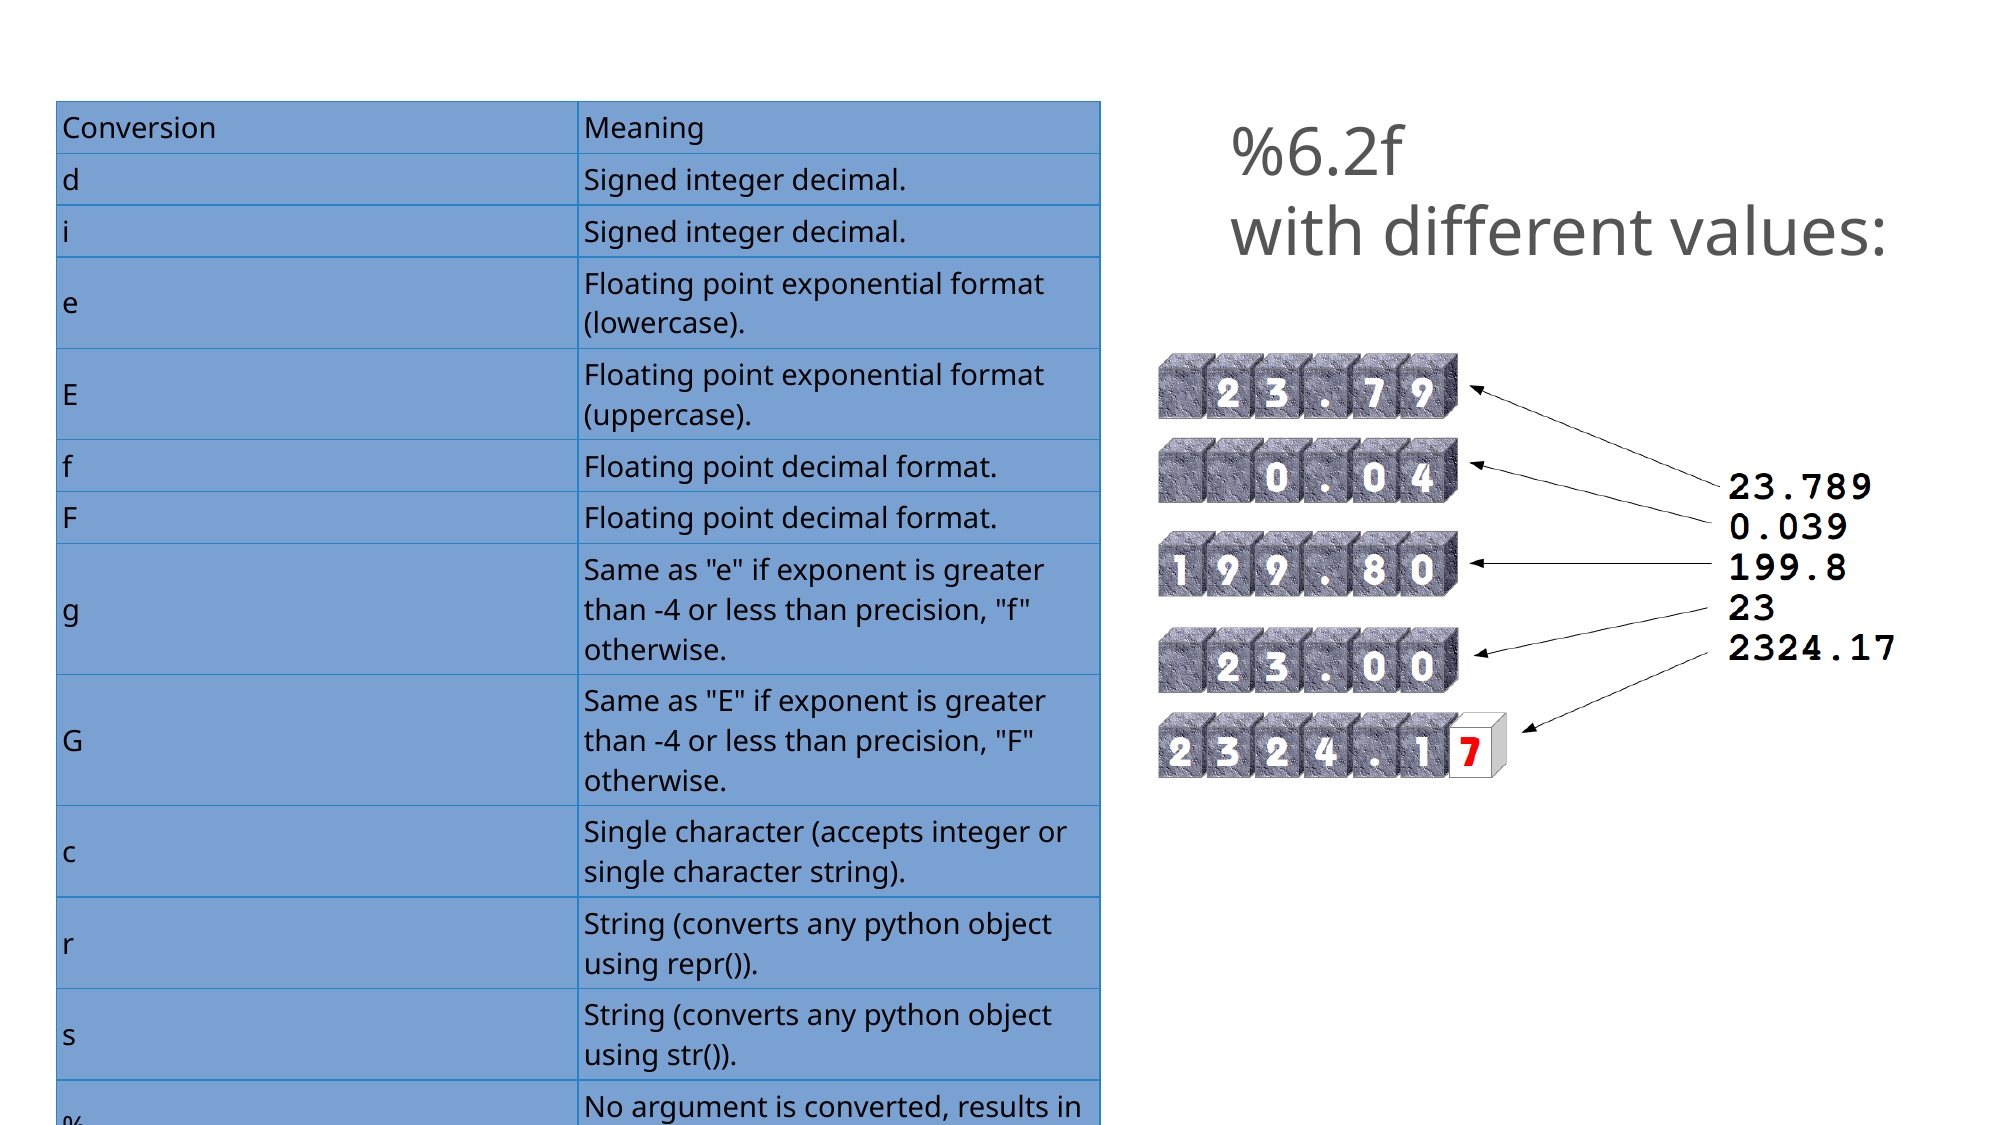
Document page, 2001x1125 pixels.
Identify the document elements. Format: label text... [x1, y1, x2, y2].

table_cell E [57, 349, 577, 439]
table_cell Signed integer decimal. [579, 206, 1099, 256]
table_header Meaning [579, 102, 1099, 153]
table_cell F [57, 492, 577, 543]
table_cell G [57, 675, 577, 805]
table_cell Single character (accepts integer or single character string). [579, 806, 1099, 896]
table_cell Floating point exponential format (lowercase). [579, 258, 1099, 348]
table_cell d [57, 154, 577, 204]
picture [1153, 348, 1897, 781]
table_cell Floating point exponential format (uppercase). [579, 349, 1099, 439]
text_box %6.2f with different values: [1215, 101, 1905, 277]
table_cell String (converts any python object using str()). [579, 989, 1099, 1079]
table_header Conversion [57, 102, 577, 153]
table_cell g [57, 544, 577, 674]
table_cell i [57, 206, 577, 256]
table_cell No argument is converted, results in a "%" character in the result. [579, 1081, 1099, 1125]
table_cell c [57, 806, 577, 896]
table_cell Same as "e" if exponent is greater than -4 or less than precision, "f" otherwise. [579, 544, 1099, 674]
table_cell String (converts any python object using repr()). [579, 898, 1099, 988]
table_cell e [57, 258, 577, 348]
table_cell s [57, 989, 577, 1079]
table_cell Same as "E" if exponent is greater than -4 or less than precision, "F" otherwise. [579, 675, 1099, 805]
table_cell Floating point decimal format. [579, 492, 1099, 543]
table_cell r [57, 898, 577, 988]
table_cell % [57, 1081, 577, 1125]
table_cell Floating point decimal format. [579, 440, 1099, 491]
table_cell Signed integer decimal. [579, 154, 1099, 204]
table_cell f [57, 440, 577, 491]
